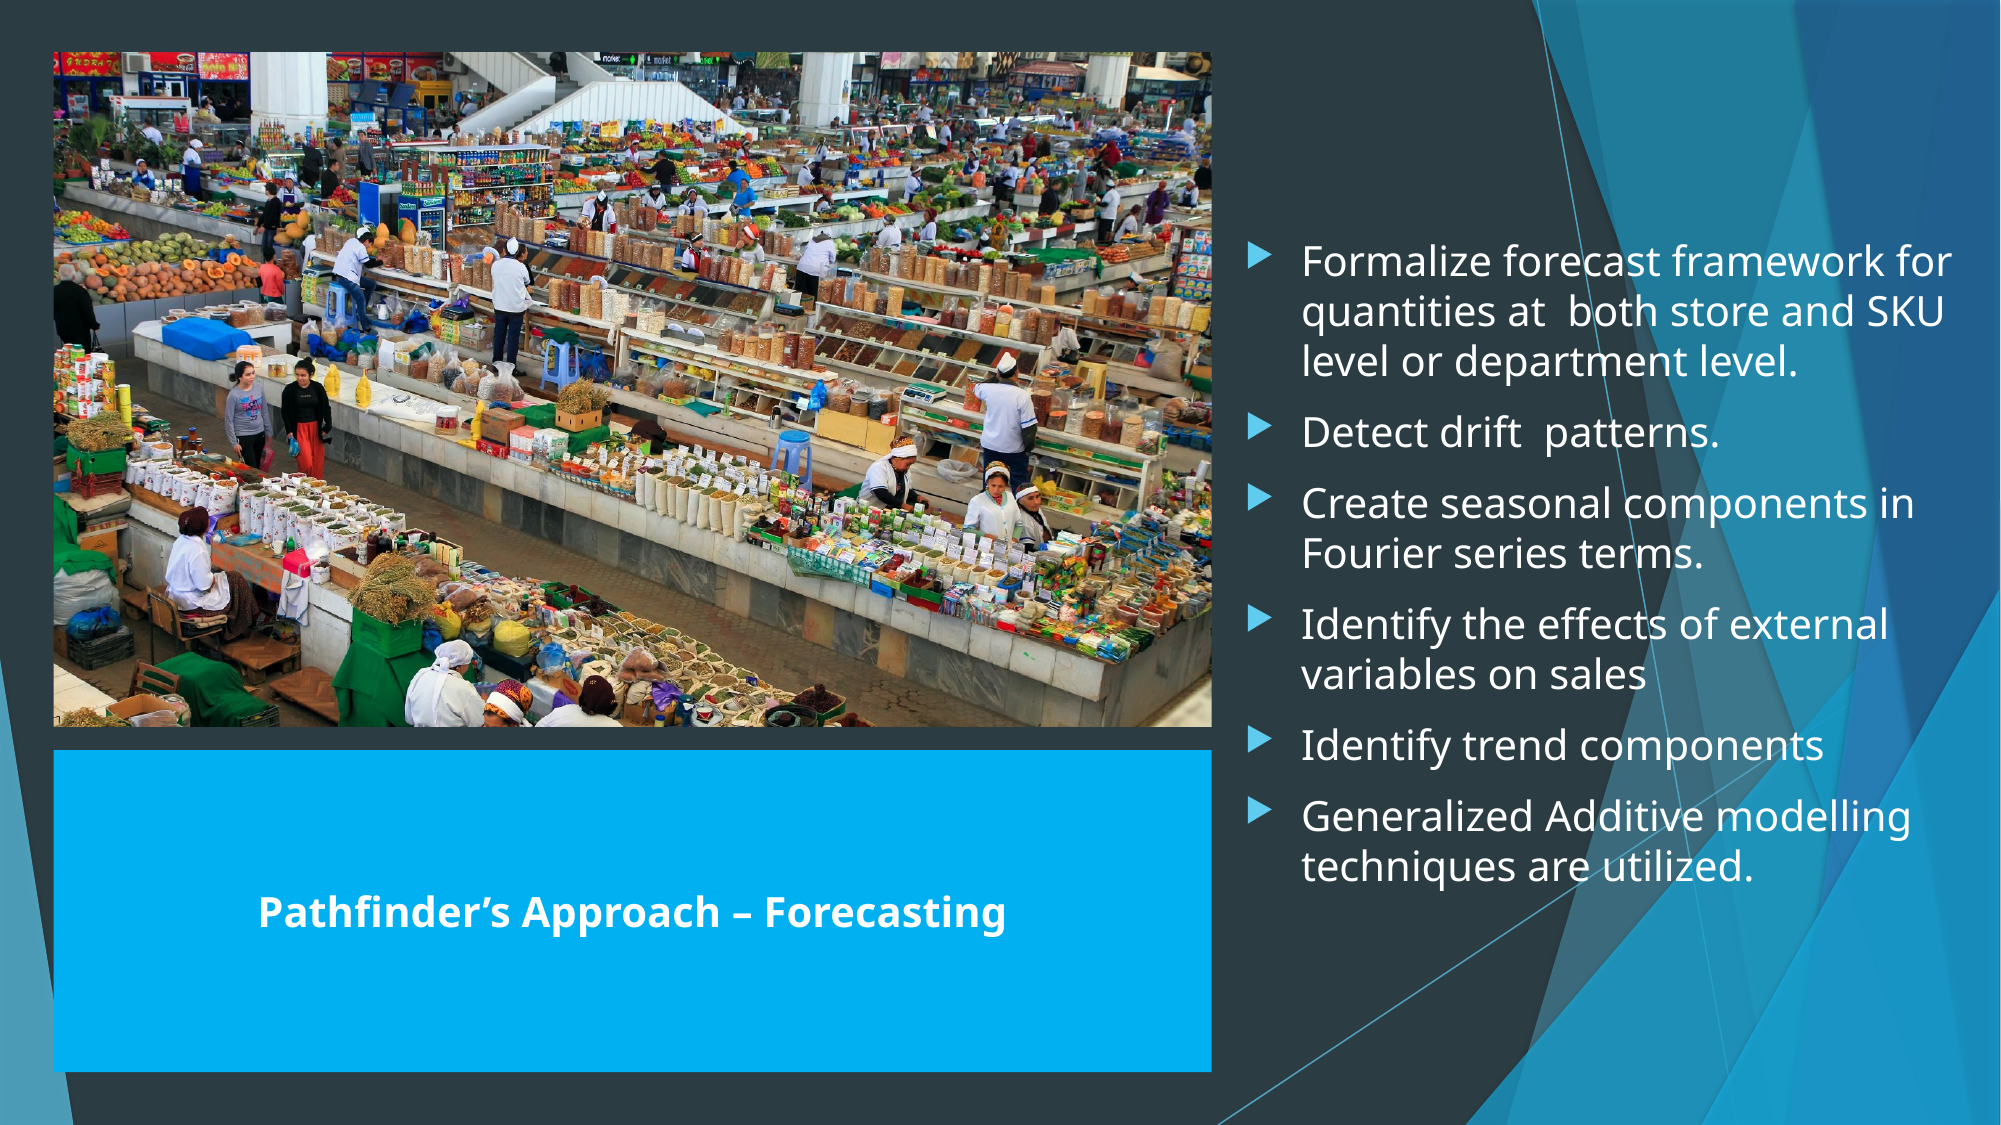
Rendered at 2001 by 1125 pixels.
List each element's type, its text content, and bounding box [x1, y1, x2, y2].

picture [59, 484, 66, 490]
text_box Pathfinder’s Approach – Forecasting [52, 748, 1213, 1074]
picture [53, 52, 1213, 727]
list Formalize forecast framework for quantities at both store and SKU level or department level. Detect drift patterns. Create seasonal components in Fourier series terms. Identify the effects of external variables on sales Identify trend components Generalized Additive modelling techniques are utilized. [1229, 52, 2000, 1073]
